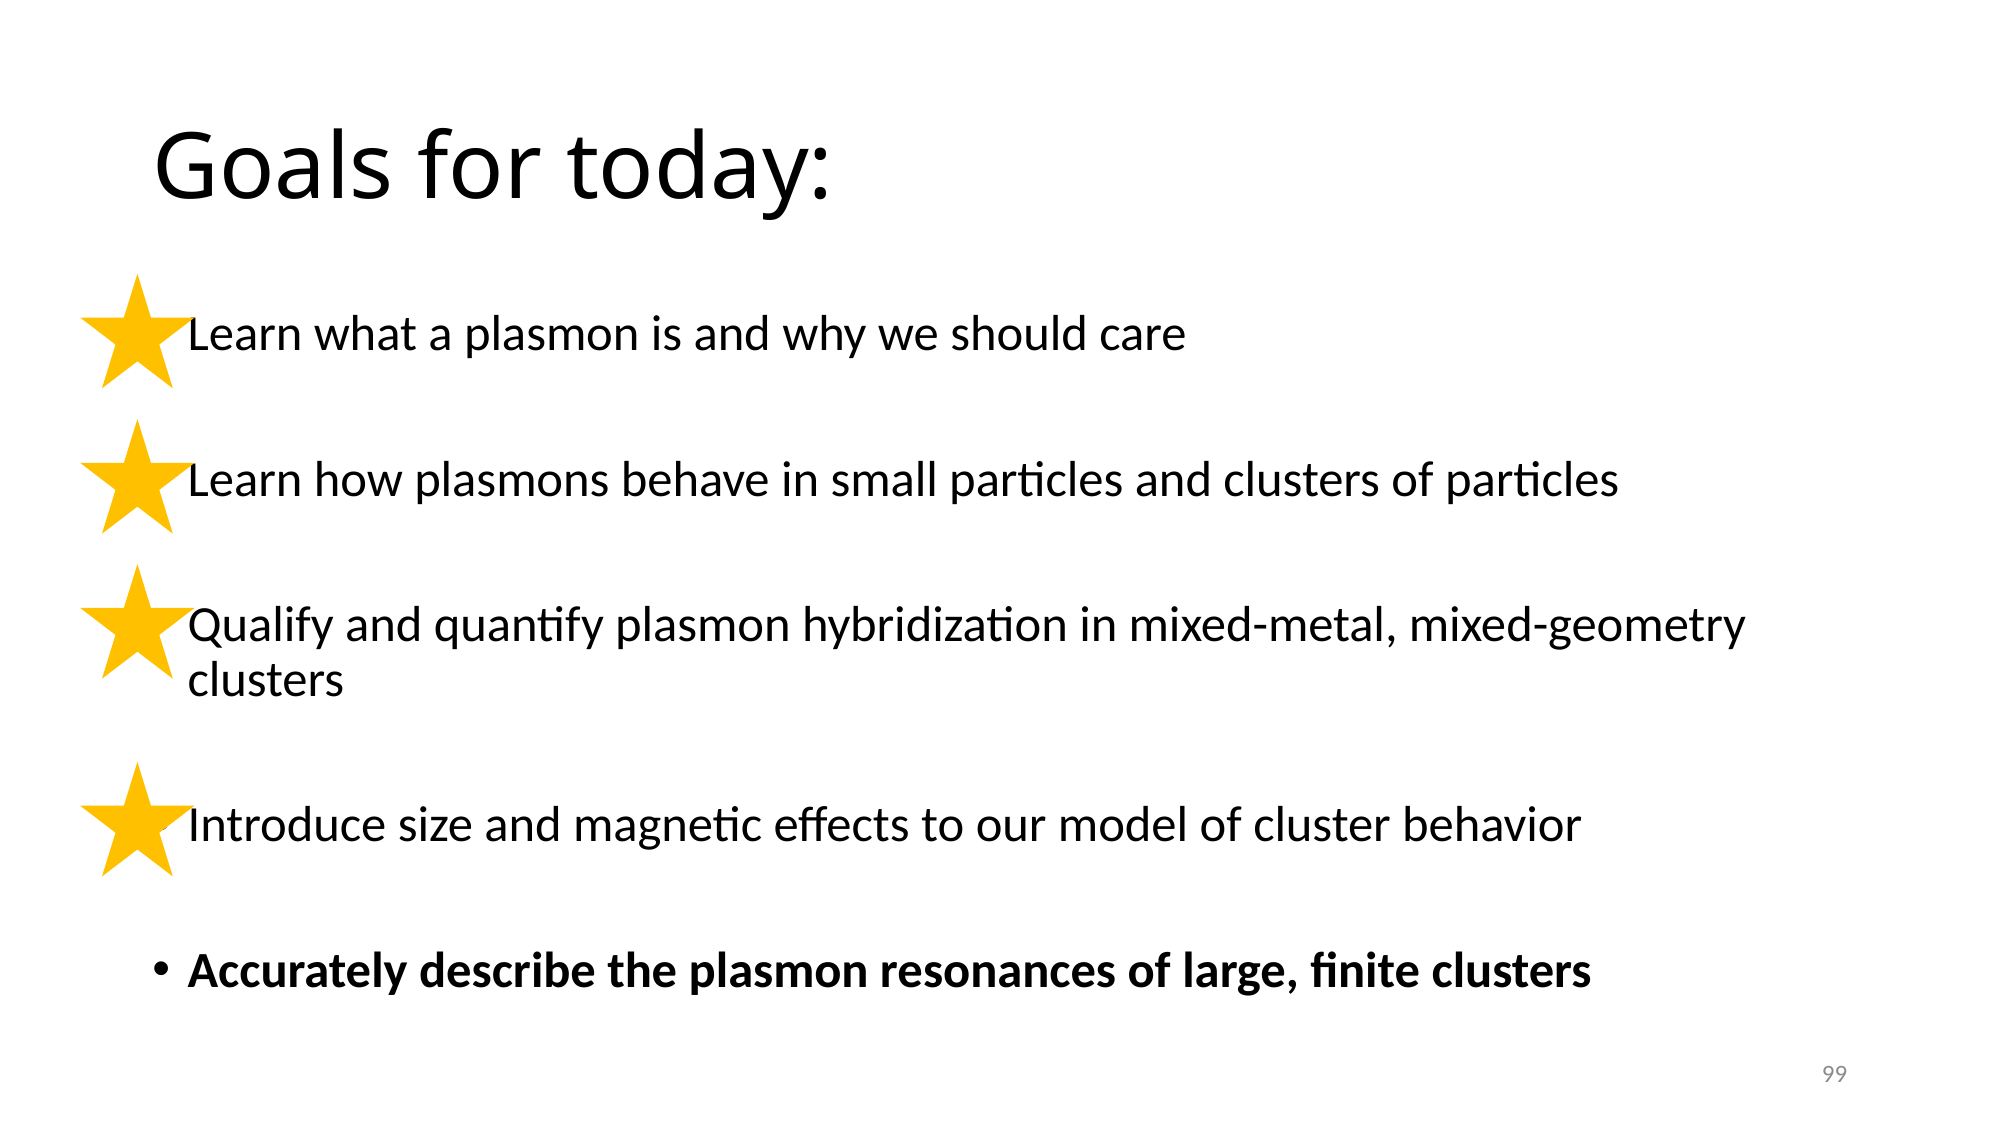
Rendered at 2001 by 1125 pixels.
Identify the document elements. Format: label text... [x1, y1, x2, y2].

slide_number 98 [1412, 1042, 1863, 1103]
text_box [80, 761, 195, 877]
text_box [80, 273, 195, 389]
text_box [80, 419, 195, 534]
title Goals for today: [137, 59, 1863, 278]
text_box [80, 564, 195, 679]
list Learn what a plasmon is and why we should care Learn how plasmons behave in small particles and clusters of particles Qualify and quantify plasmon hybridization in mixed-metal, mixed-geometry clusters Introduce size and magnetic effects to our model of cluster behavior Accurately describe the plasmon resonances of large, finite clusters [137, 299, 1863, 1014]
